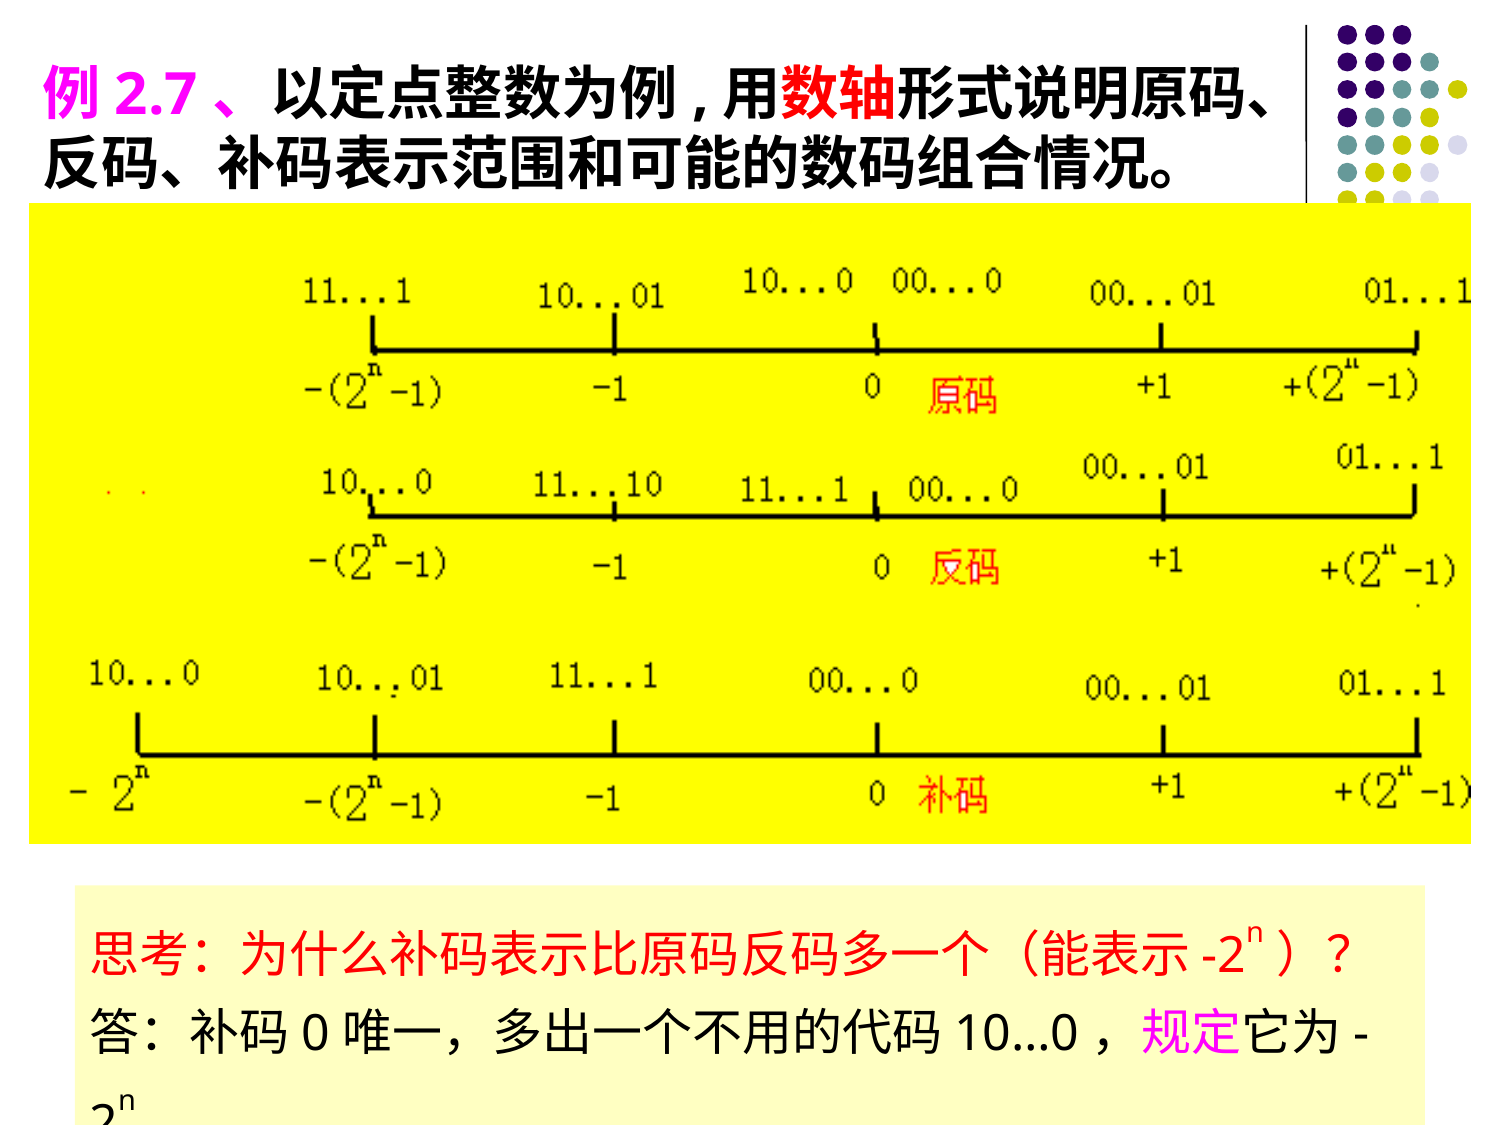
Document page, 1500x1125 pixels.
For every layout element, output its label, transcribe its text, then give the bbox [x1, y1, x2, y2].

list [29, 203, 1471, 844]
title 例2.7、以定点整数为例,用数轴形式说明原码、反码、补码表示范围和可能的数码组合情况。 [27, 34, 1320, 204]
text_box 思考：为什么补码表示比原码反码多一个（能表示-2n）？ 答：补码0唯一，多出一个不用的代码10…0，规定它为-2n。 [74, 885, 1425, 1125]
